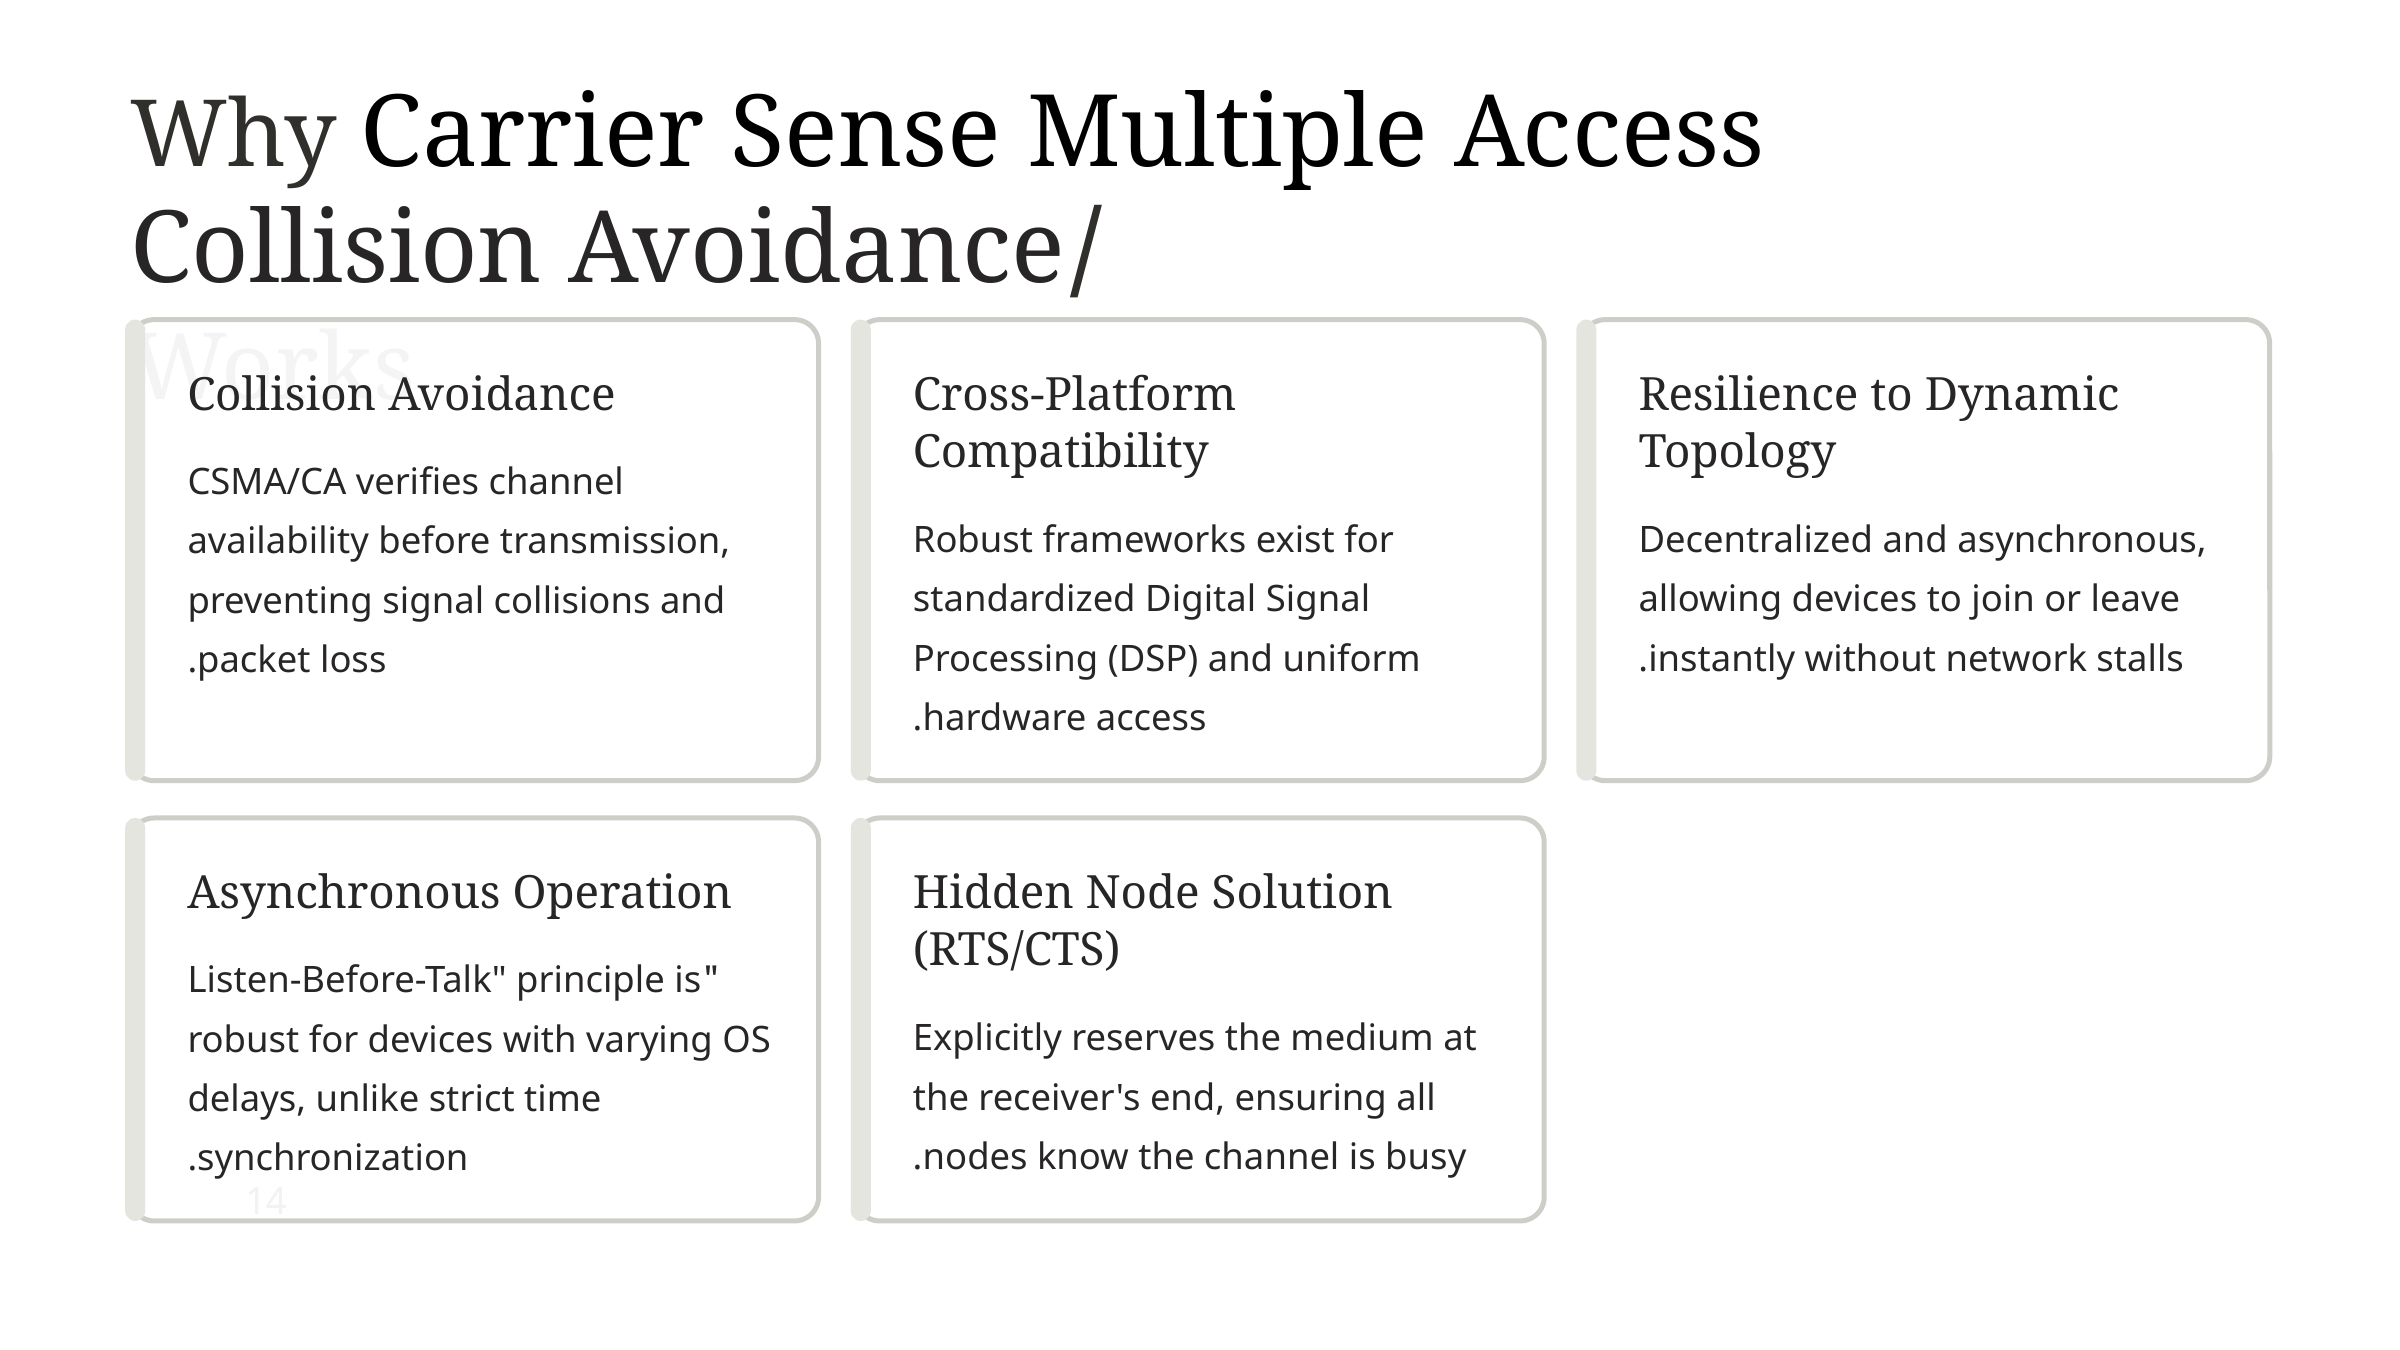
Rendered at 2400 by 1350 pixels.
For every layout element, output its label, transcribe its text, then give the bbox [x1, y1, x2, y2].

text_box Collision Avoidance [187, 361, 653, 420]
text_box [1594, 319, 2270, 781]
text_box "Listen-Before-Talk" principle is robust for devices with varying OS delays, unlike strict time synchronization. [187, 940, 777, 1179]
text_box Resilience to Dynamic Topology [1638, 361, 2228, 479]
text_box Explicitly reserves the medium at the receiver's end, ensuring all nodes know the channel is busy. [912, 998, 1502, 1178]
text_box Why Carrier Sense Multiple Access /Collision Avoidance Works [130, 70, 1061, 188]
text_box Cross-Platform Compatibility [912, 361, 1502, 479]
text_box [142, 817, 819, 1221]
text_box CSMA/CA verifies channel availability before transmission, preventing signal collisions and packet loss. [187, 442, 777, 681]
text_box [868, 817, 1545, 1221]
text_box [125, 817, 146, 1221]
text_box [850, 319, 871, 781]
text_box Decentralized and asynchronous, allowing devices to join or leave instantly without network stalls. [1638, 500, 2228, 679]
text_box Hidden Node Solution (RTS/CTS) [912, 860, 1502, 977]
text_box [143, 319, 819, 781]
text_box Robust frameworks exist for standardized Digital Signal Processing (DSP) and uniform hardware access. [912, 500, 1502, 739]
text_box [1576, 319, 1597, 781]
text_box Asynchronous Operation [187, 860, 701, 919]
text_box [868, 319, 1545, 781]
text_box [850, 817, 871, 1221]
text_box [125, 319, 146, 781]
